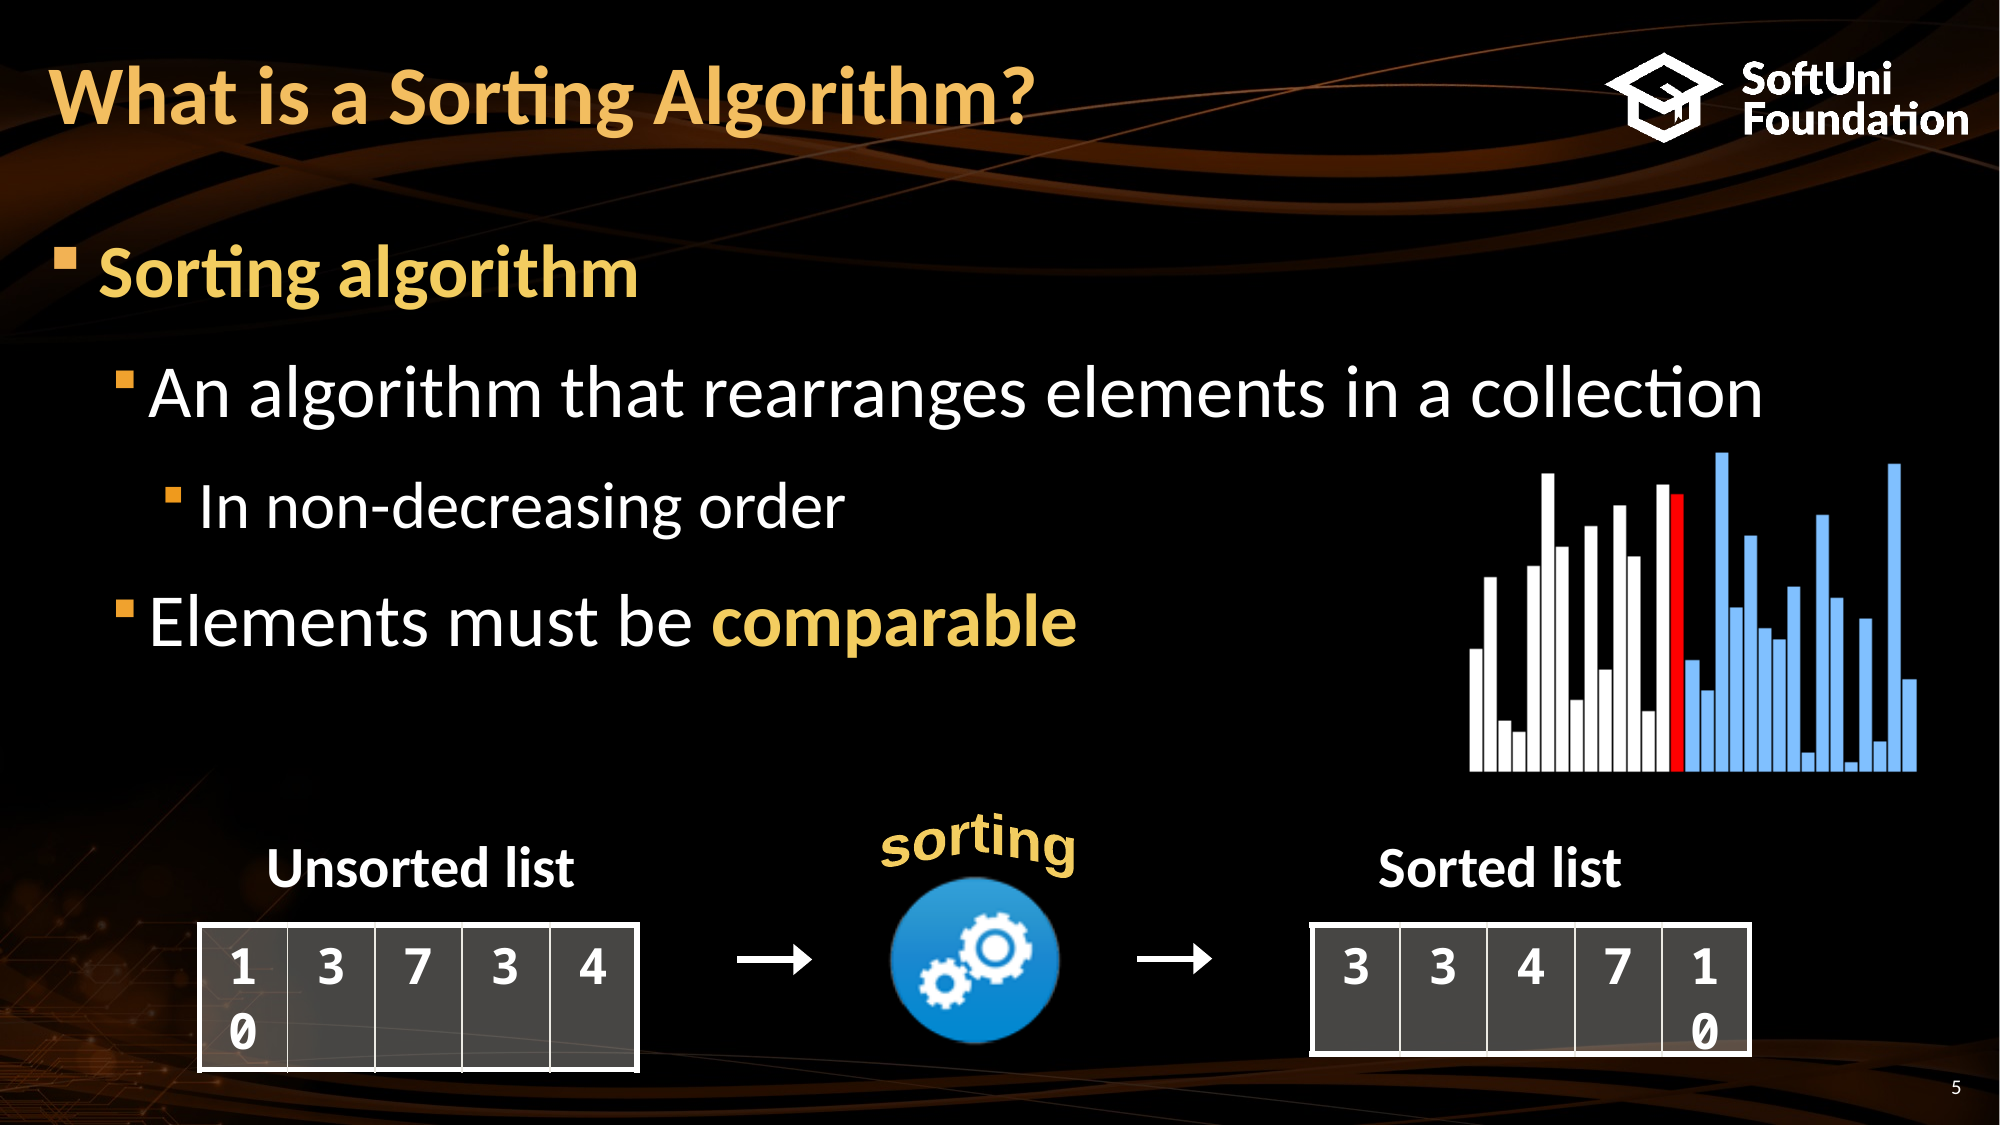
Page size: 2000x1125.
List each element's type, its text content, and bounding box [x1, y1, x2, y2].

table_header 10 [1663, 928, 1747, 1051]
table_header 3 [1315, 928, 1399, 1051]
table_header 4 [551, 928, 634, 1067]
table_header 3 [463, 928, 549, 1067]
slide_number 5 [1897, 1070, 1968, 1103]
text_box Sorted list [1363, 821, 1638, 907]
list Sorting algorithm An algorithm that rearranges elements in a collection In non-decreasing order Elements must be comparable [31, 212, 1968, 962]
table_header 4 [1488, 928, 1574, 1051]
text_box Unsorted list [251, 821, 591, 907]
table_header 10 [202, 928, 287, 1067]
picture [0, 0, 2000, 1125]
table_header 3 [1401, 928, 1486, 1051]
table_header 7 [376, 928, 461, 1067]
table_header 7 [1576, 928, 1661, 1051]
title What is a Sorting Algorithm? [30, 6, 1602, 189]
table_header 3 [288, 928, 374, 1067]
